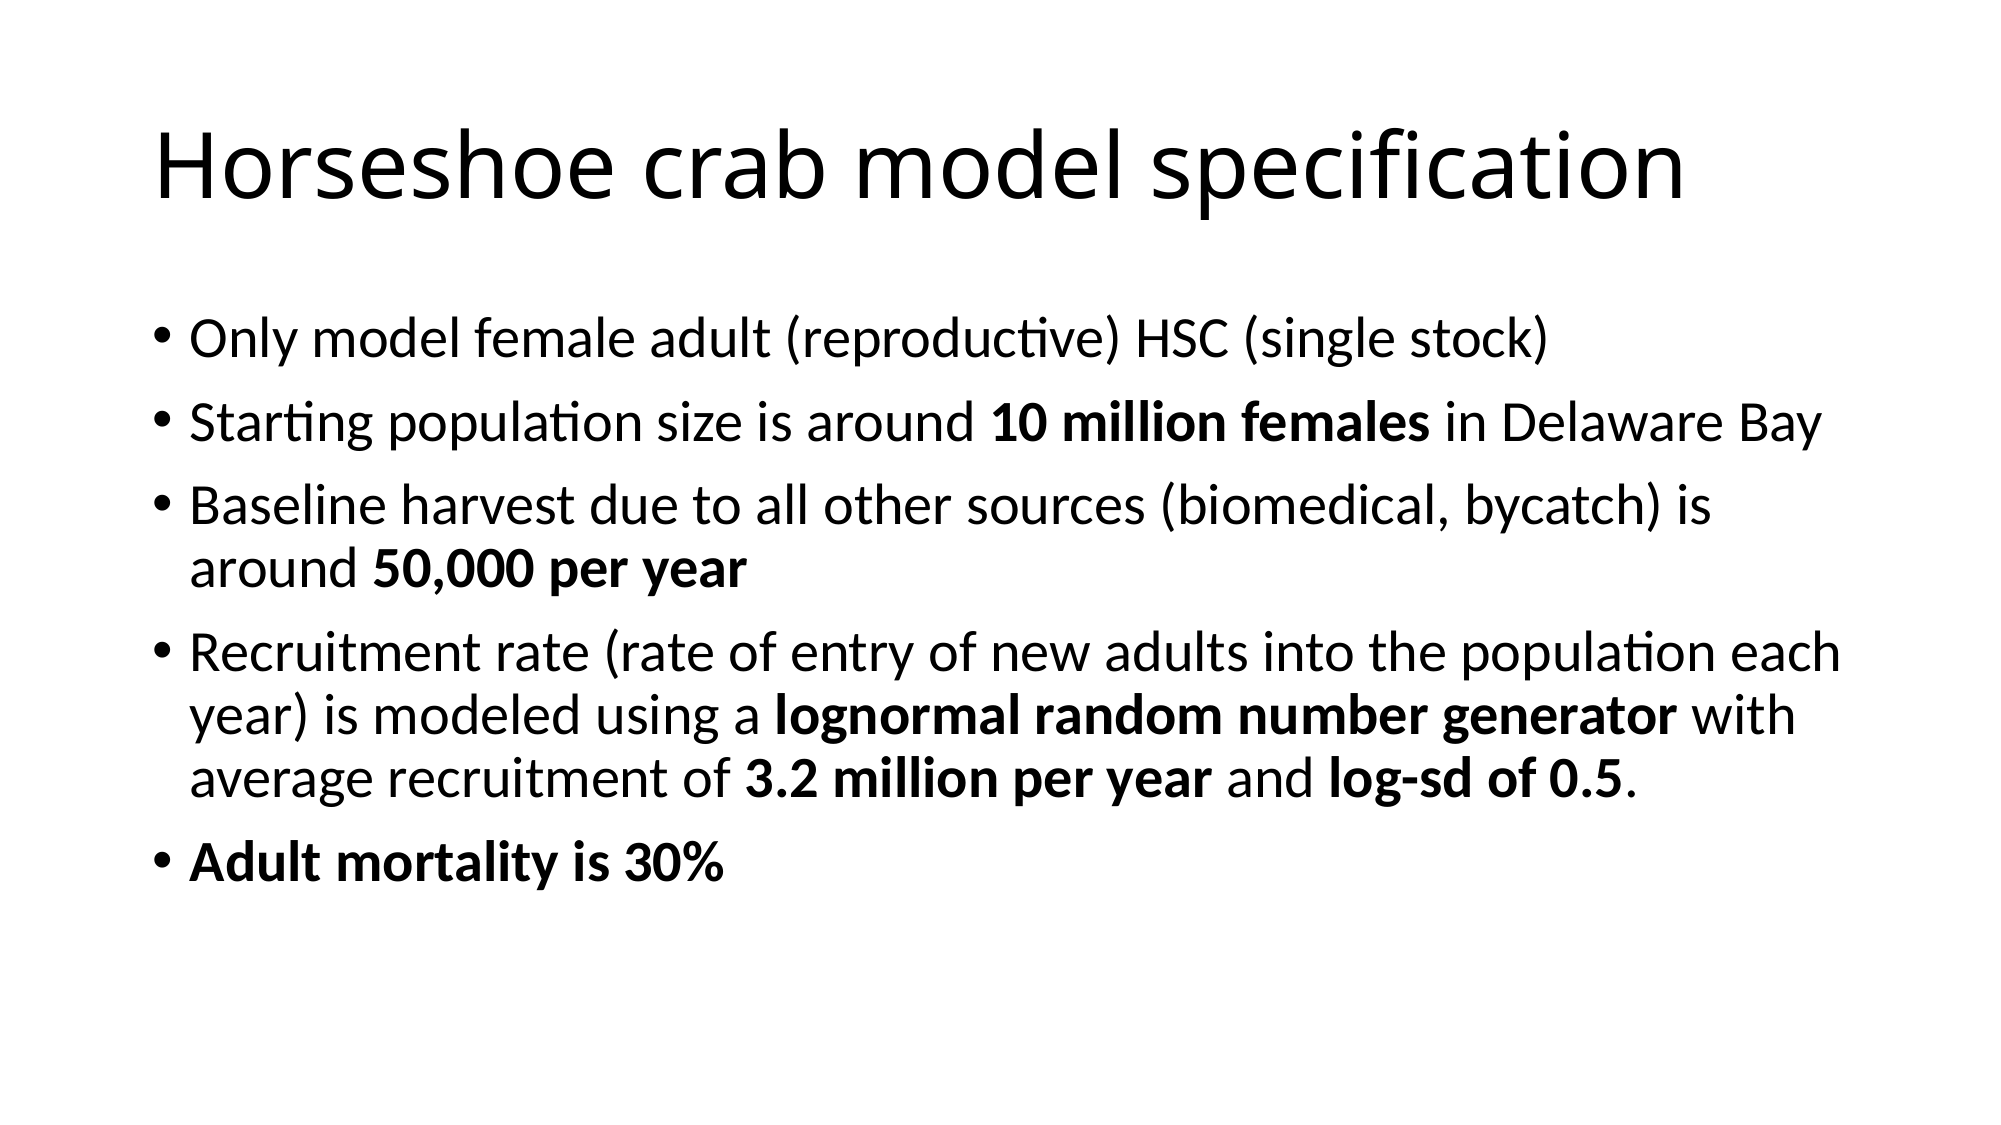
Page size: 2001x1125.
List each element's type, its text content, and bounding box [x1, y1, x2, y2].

list Only model female adult (reproductive) HSC (single stock) Starting population size is around 10 million females in Delaware Bay Baseline harvest due to all other sources (biomedical, bycatch) is around 50,000 per year Recruitment rate (rate of entry of new adults into the population each year) is modeled using a lognormal random number generator with average recruitment of 3.2 million per year and log-sd of 0.5. Adult mortality is 30% [137, 299, 1863, 1014]
title Horseshoe crab model specification [137, 59, 1863, 278]
